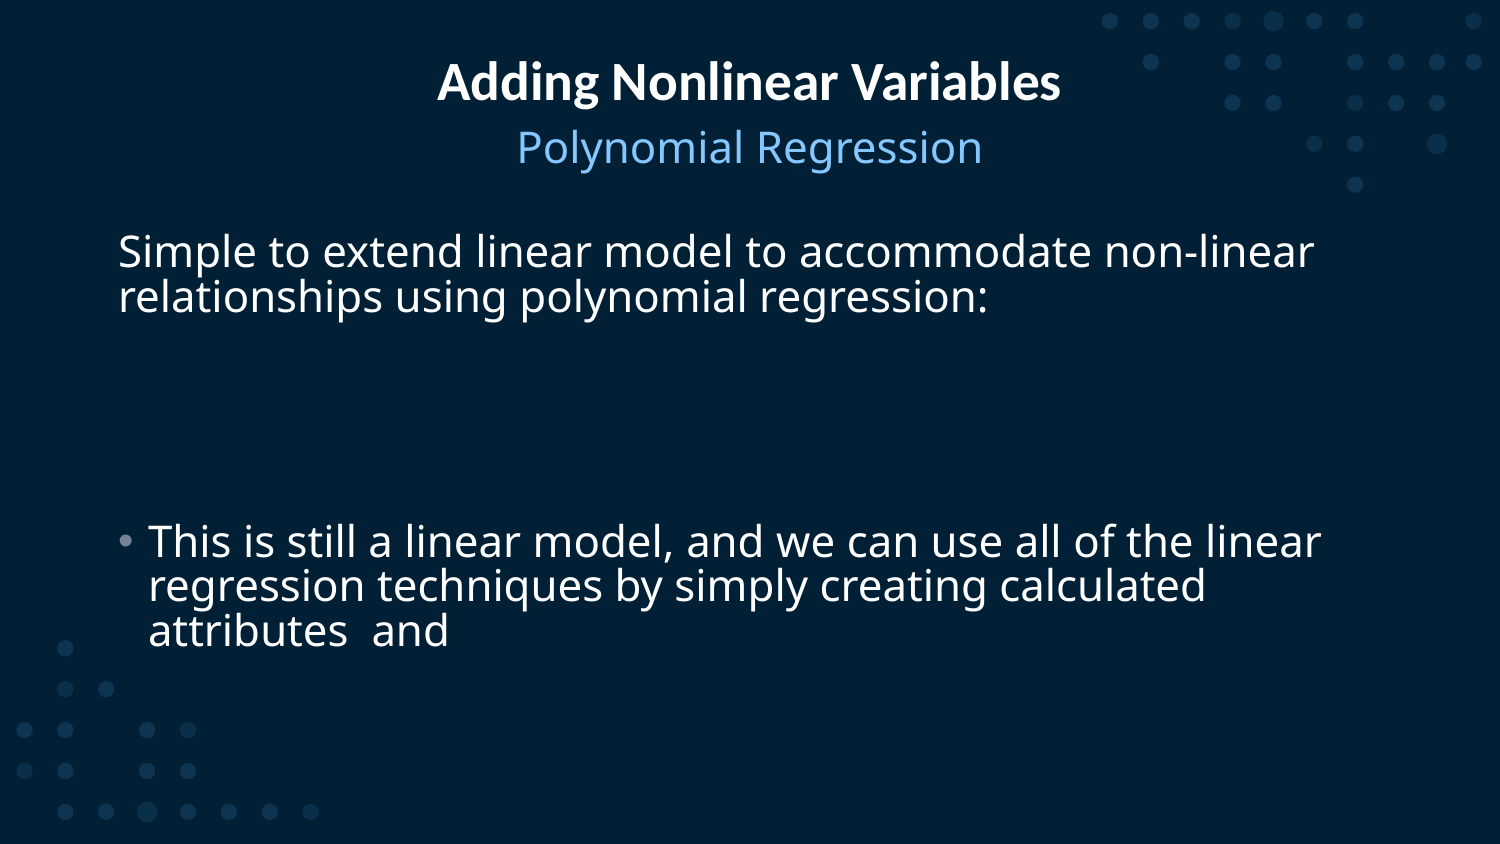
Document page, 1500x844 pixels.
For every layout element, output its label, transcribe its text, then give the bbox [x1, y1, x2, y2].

list Polynomial Regression [103, 120, 1397, 196]
title Adding Nonlinear Variables [103, 44, 1397, 120]
